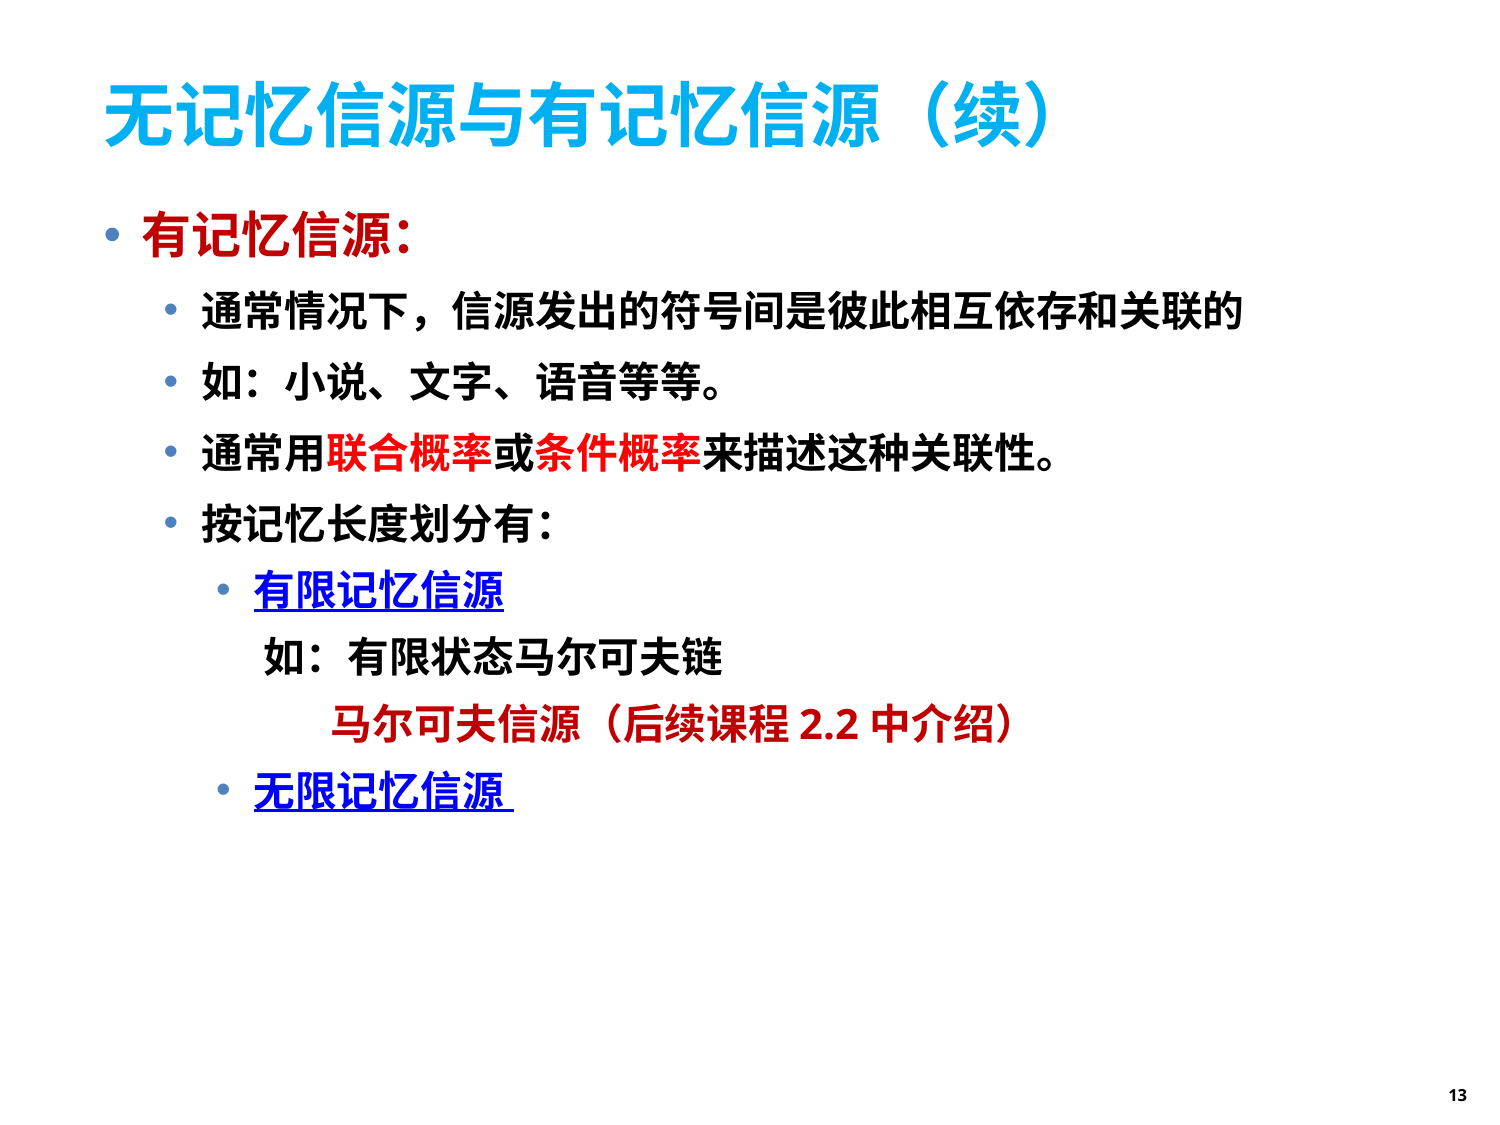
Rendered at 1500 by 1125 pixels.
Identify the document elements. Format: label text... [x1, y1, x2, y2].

slide_number 13 [1379, 1075, 1483, 1118]
list 有记忆信源： 通常情况下，信源发出的符号间是彼此相互依存和关联的 如：小说、文字、语音等等。 通常用联合概率或条件概率来描述这种关联性。 按记忆长度划分有： 有限记忆信源 如：有限状态马尔可夫链 马尔可夫信源（后续课程2.2中介绍） 无限记忆信源 [88, 196, 1412, 1024]
title 无记忆信源与有记忆信源（续） [88, 30, 1412, 164]
